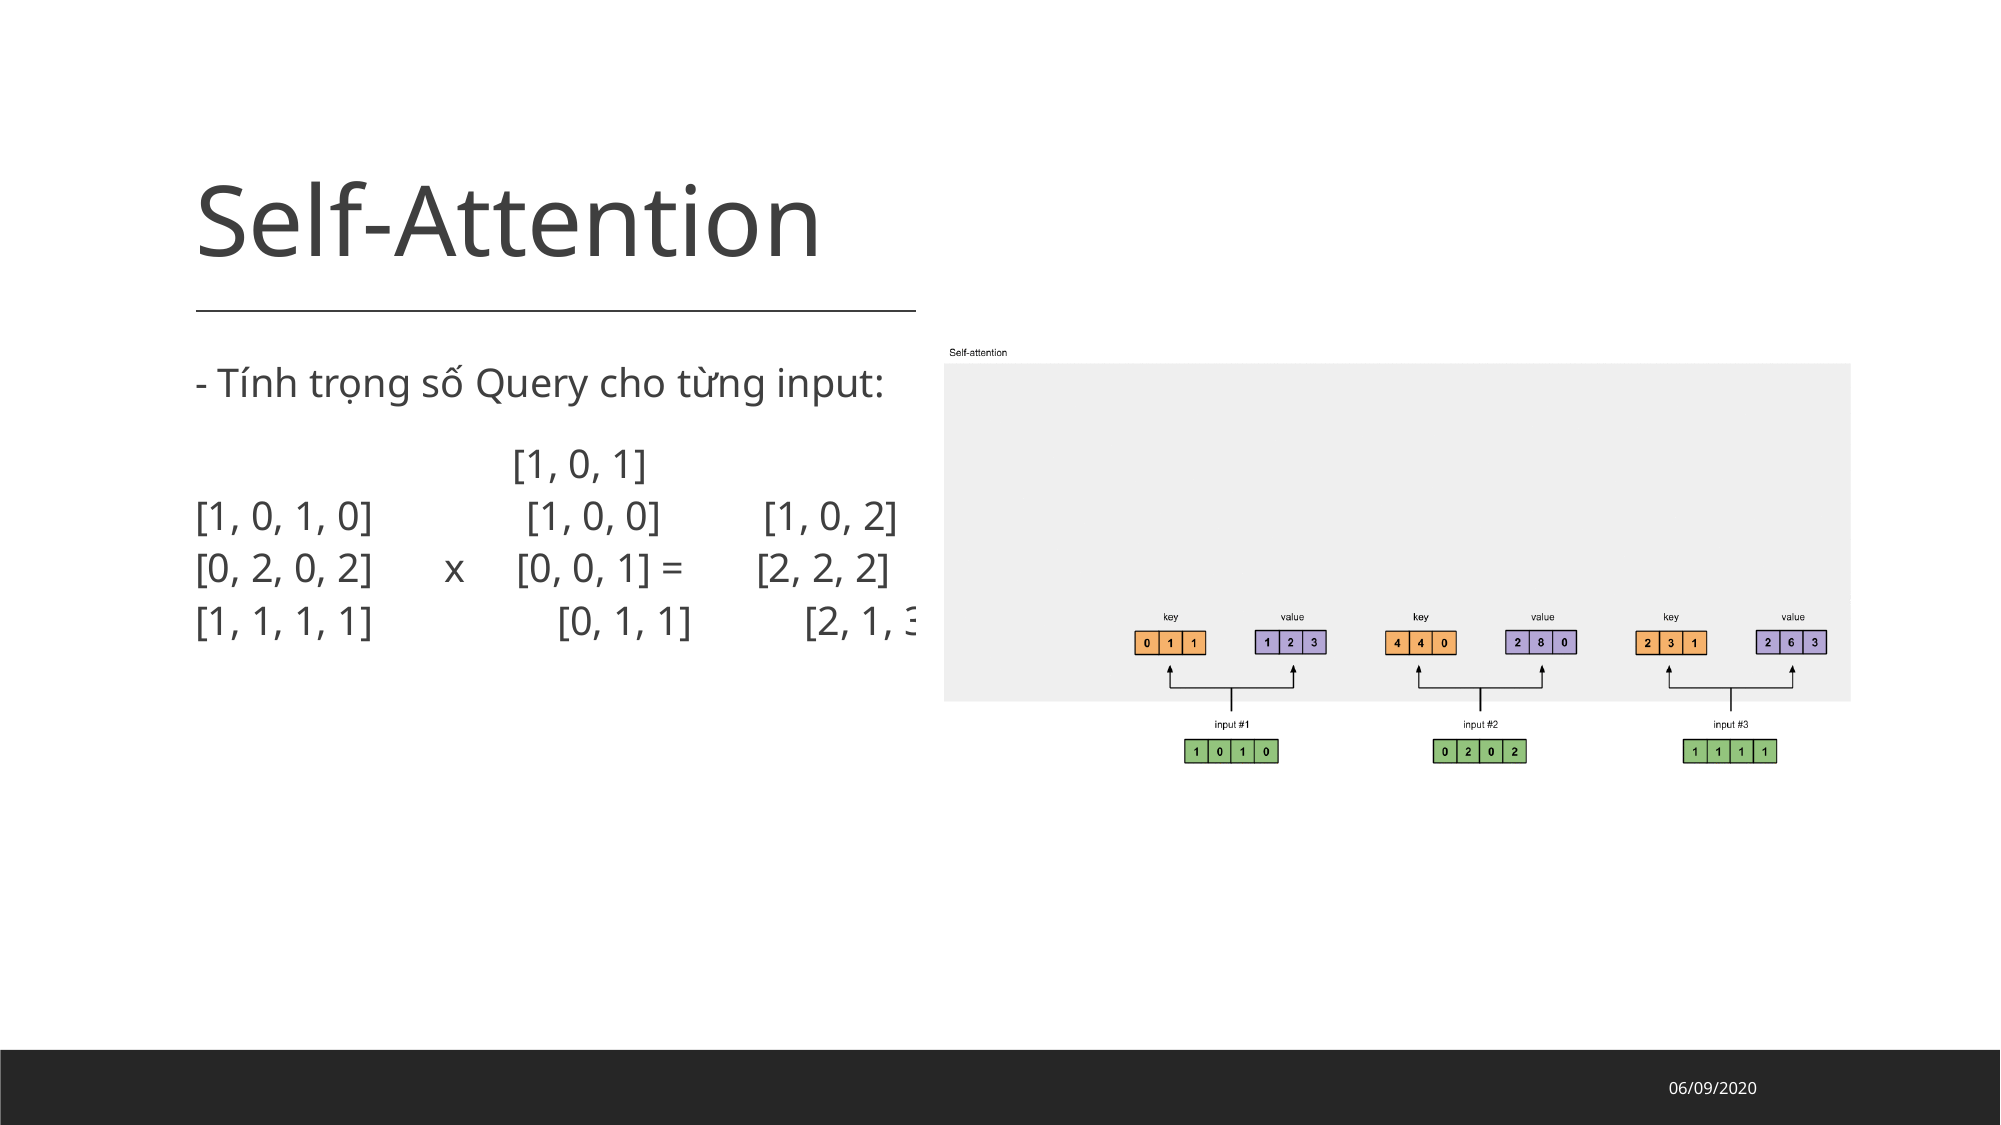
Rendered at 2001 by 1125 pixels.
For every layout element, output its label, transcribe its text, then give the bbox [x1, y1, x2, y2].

list - Tính trọng số Query cho từng input: [1, 0, 1] [1, 0, 1, 0] [1, 0, 0] [1, 0, 2] [0, 2, 0, 2] x [0, 0, 1] = [2, 2, 2] [1, 1, 1, 1] [0, 1, 1] [2, 1, 3] [180, 345, 1830, 963]
picture [915, 250, 1886, 887]
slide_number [1348, 1057, 1773, 1118]
title Self-Attention [180, 47, 1830, 285]
